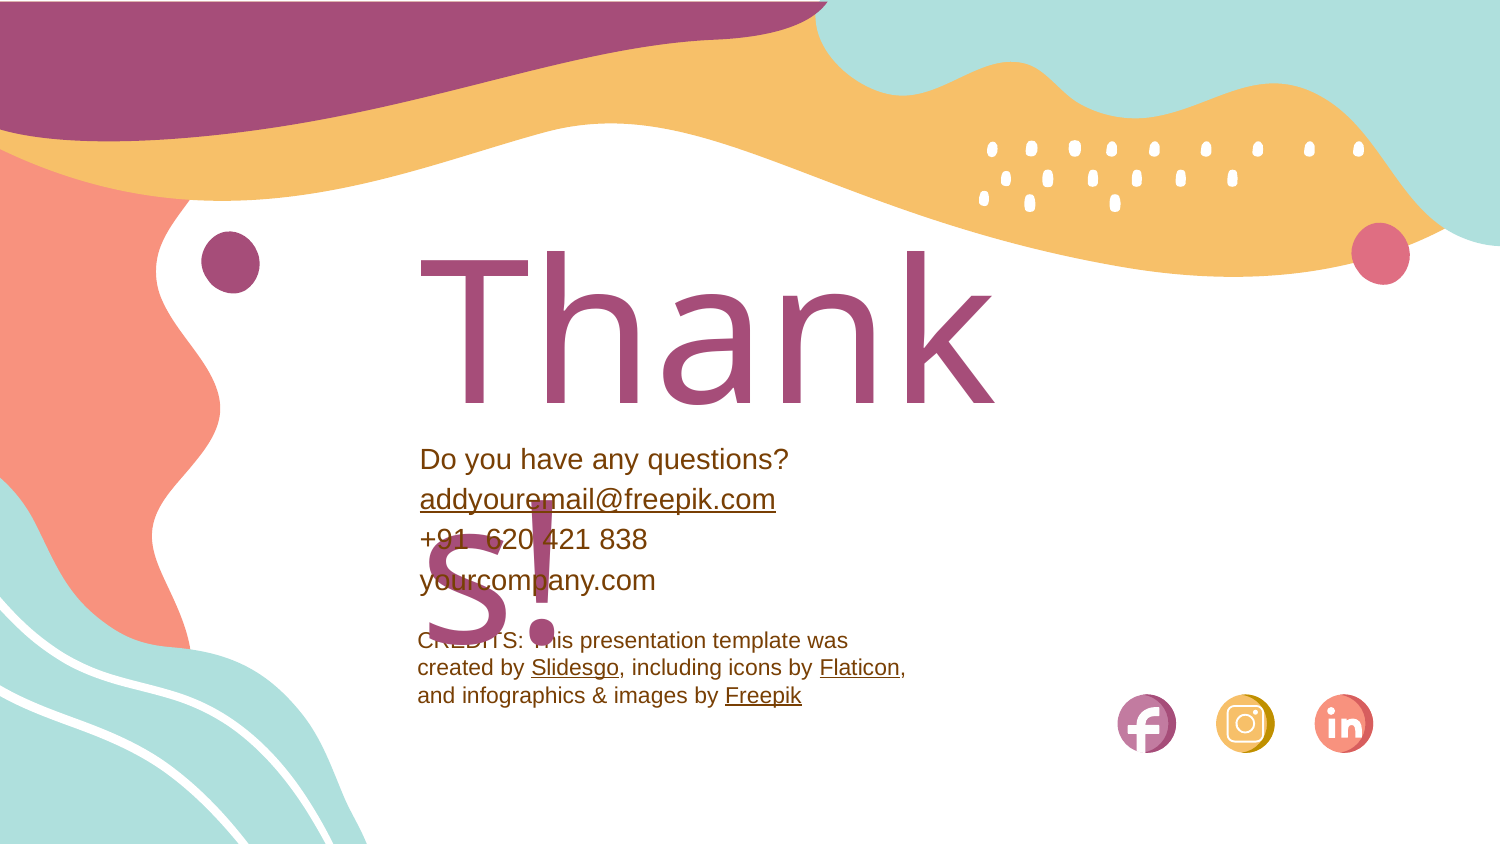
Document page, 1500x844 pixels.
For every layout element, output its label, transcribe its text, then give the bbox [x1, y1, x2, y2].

subtitle Do you have any questions? addyouremail@freepik.com +91 620 421 838 yourcompany.com [404, 420, 831, 533]
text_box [1314, 694, 1375, 754]
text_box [1215, 694, 1276, 754]
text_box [1117, 694, 1178, 754]
title Thanks! [404, 188, 1063, 433]
